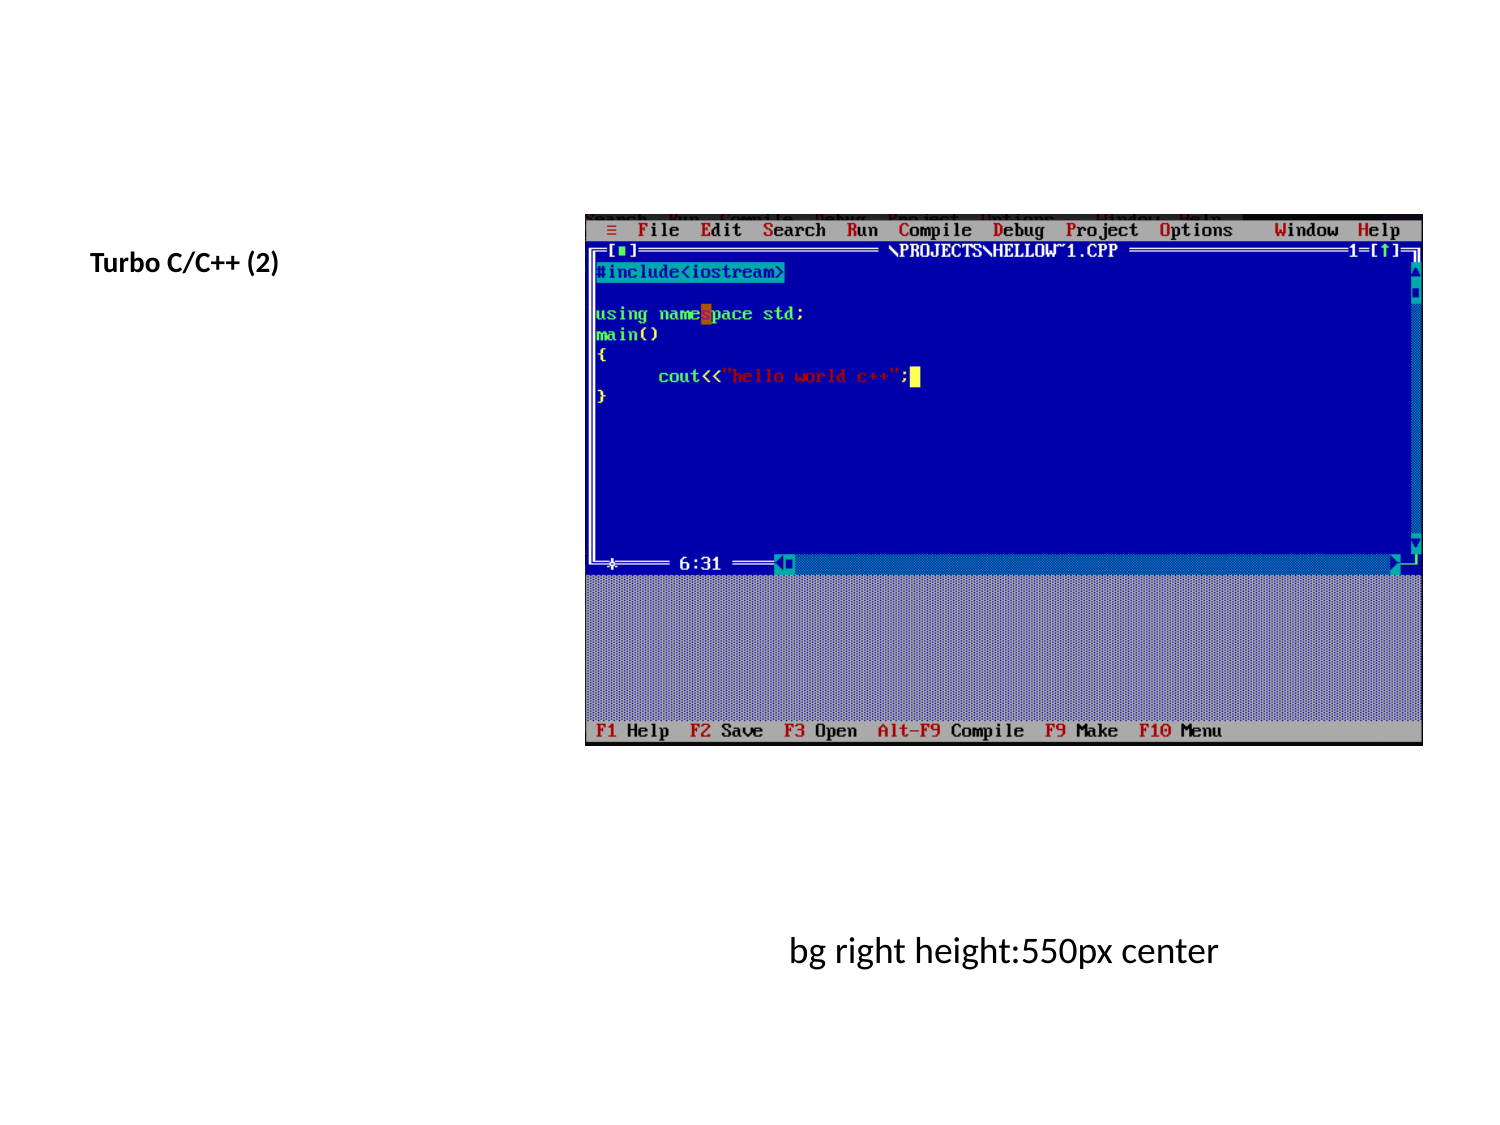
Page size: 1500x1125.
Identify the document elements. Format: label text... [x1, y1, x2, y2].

picture [585, 214, 1424, 747]
text_box bg right height:550px center [585, 918, 1423, 1003]
list Turbo C/C++ (2) [75, 235, 569, 1005]
